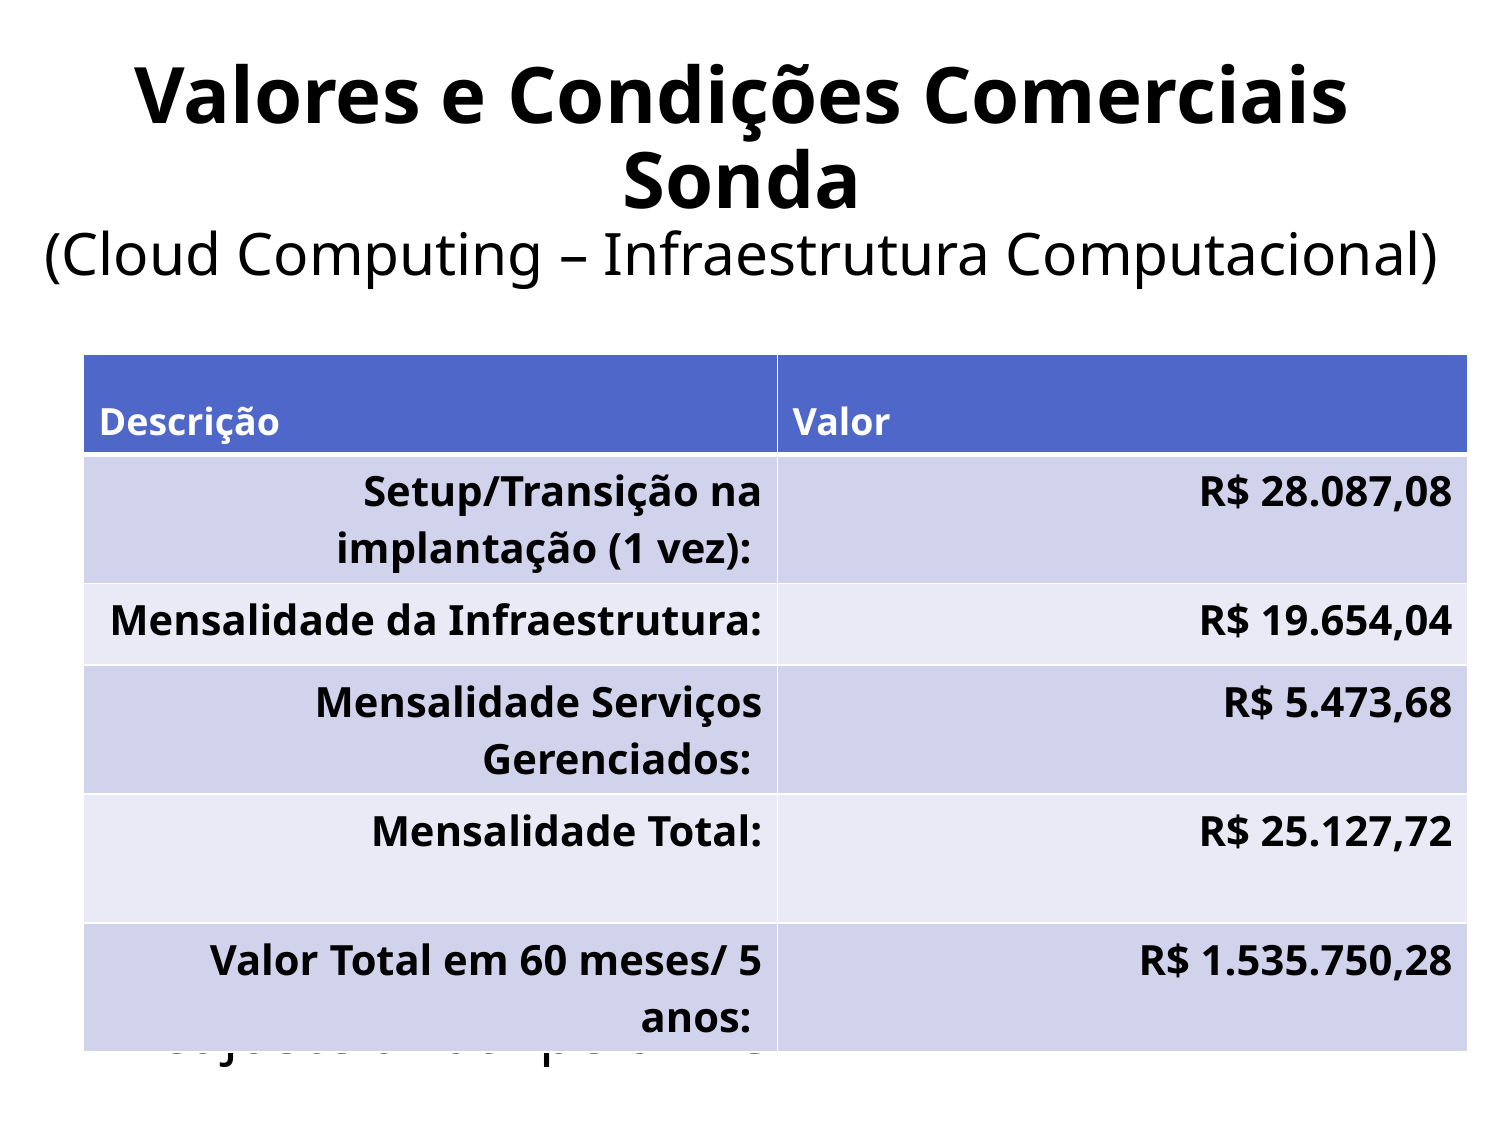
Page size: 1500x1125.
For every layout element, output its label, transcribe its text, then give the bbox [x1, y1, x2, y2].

table_cell R$ 25.127,72 [778, 795, 1467, 922]
table_cell Mensalidade Total: [84, 795, 777, 922]
table_cell Mensalidade Serviços Gerenciados: [84, 666, 777, 793]
table_cell Setup/Transição na implantação (1 vez): [84, 457, 777, 583]
table_header Valor [778, 355, 1467, 452]
table_cell R$ 5.473,68 [778, 666, 1467, 793]
table_cell Mensalidade da Infraestrutura: [84, 584, 777, 664]
table_cell R$ 28.087,08 [778, 457, 1467, 583]
table_header Descrição [84, 355, 777, 452]
title Valores e Condições Comerciais Sonda (Cloud Computing – Infraestrutura Computacional) [17, 39, 1468, 306]
table_cell Valor Total em 60 meses/ 5 anos: [84, 924, 777, 1051]
table_cell R$ 19.654,04 [778, 584, 1467, 664]
table_cell R$ 1.535.750,28 [778, 924, 1467, 1051]
list - Reajuste anual pelo IPCA [57, 995, 1443, 1081]
